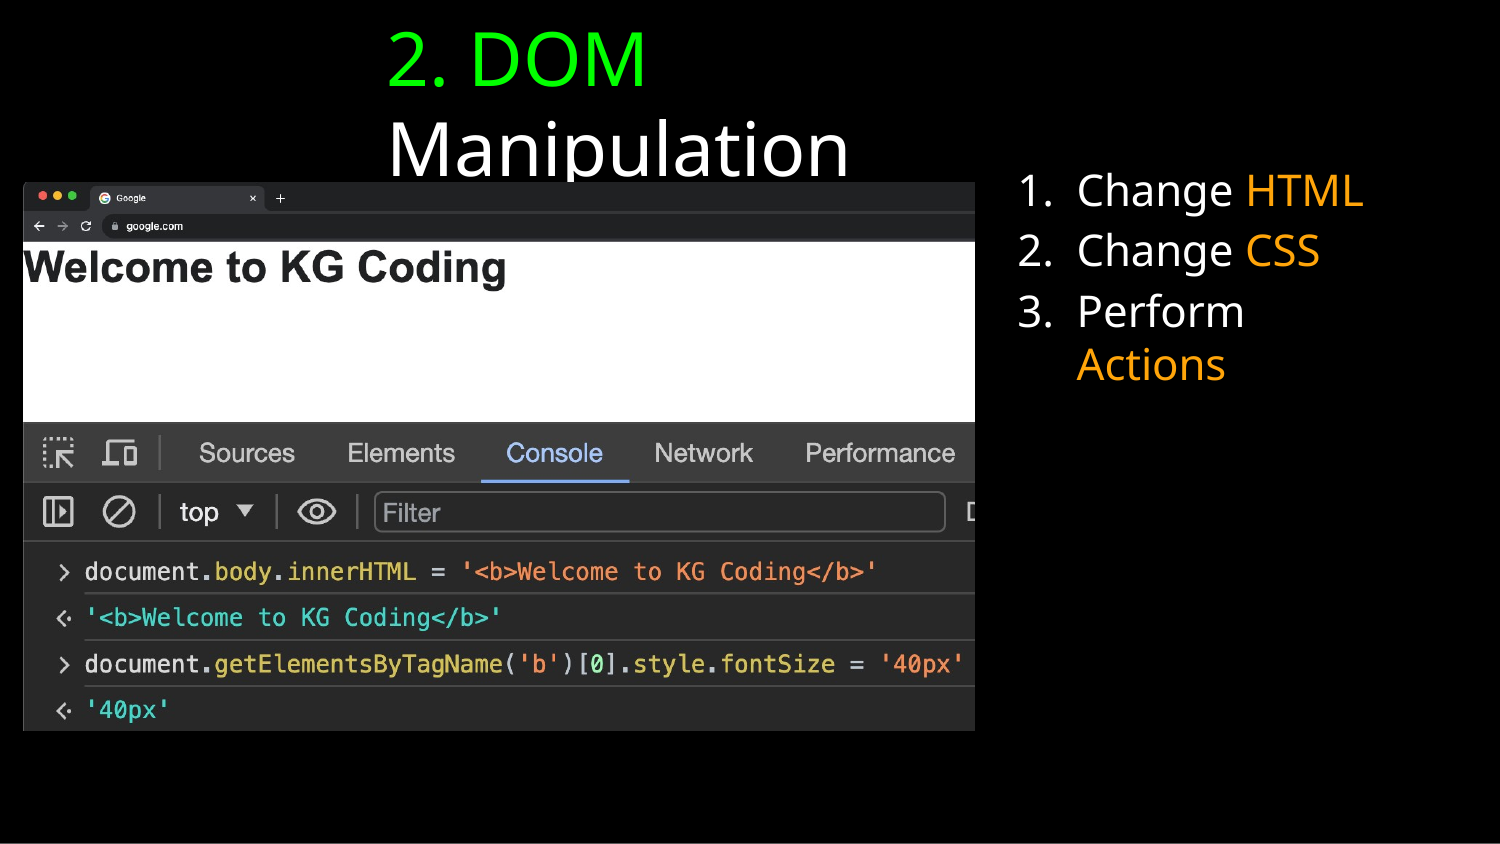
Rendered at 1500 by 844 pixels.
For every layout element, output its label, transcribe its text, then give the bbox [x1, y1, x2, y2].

title 2. DOM Manipulation [384, 8, 1116, 192]
text_box Change HTML Change CSS Perform Actions [1015, 152, 1390, 389]
picture [23, 182, 976, 731]
